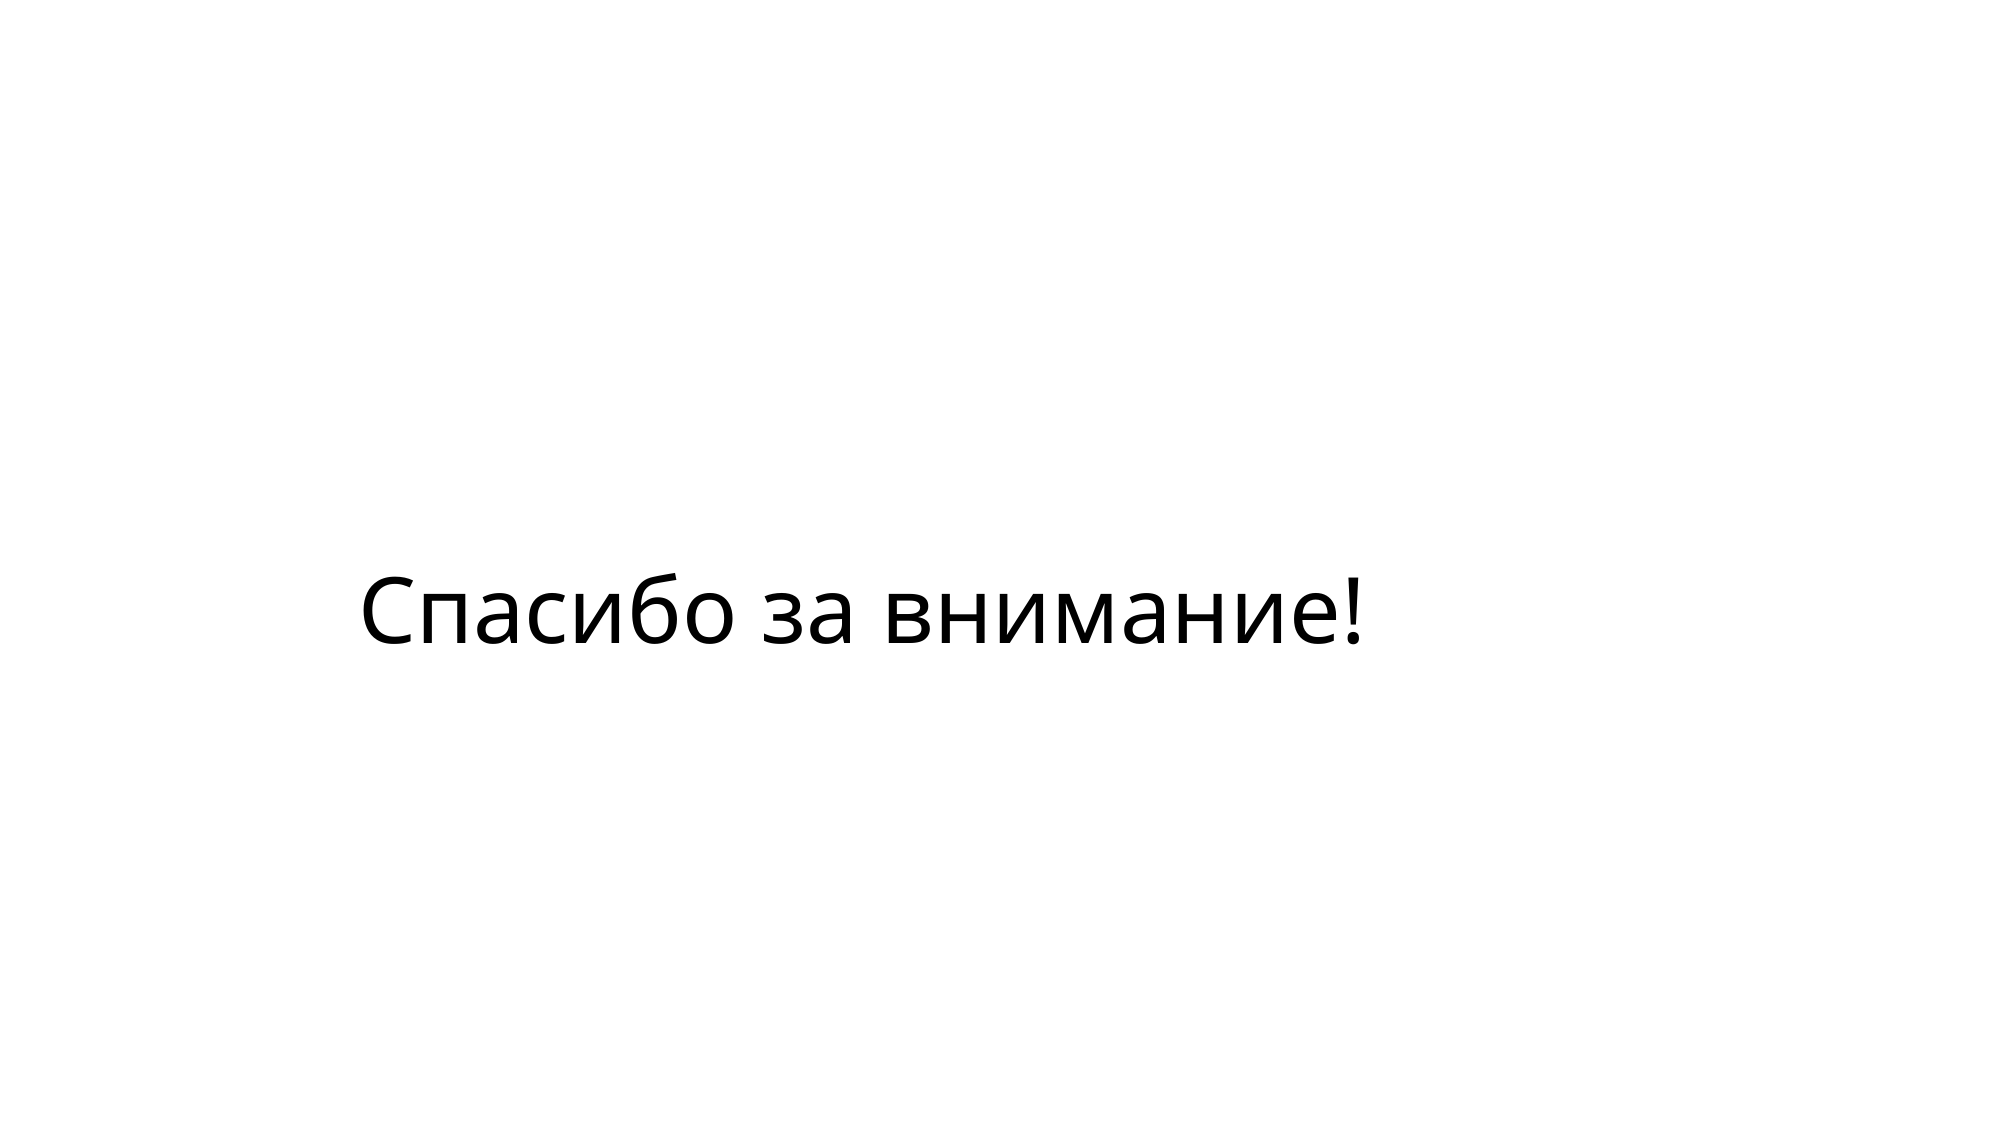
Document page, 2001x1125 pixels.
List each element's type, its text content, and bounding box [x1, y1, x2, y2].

title Спасибо за внимание! [0, 505, 1725, 723]
